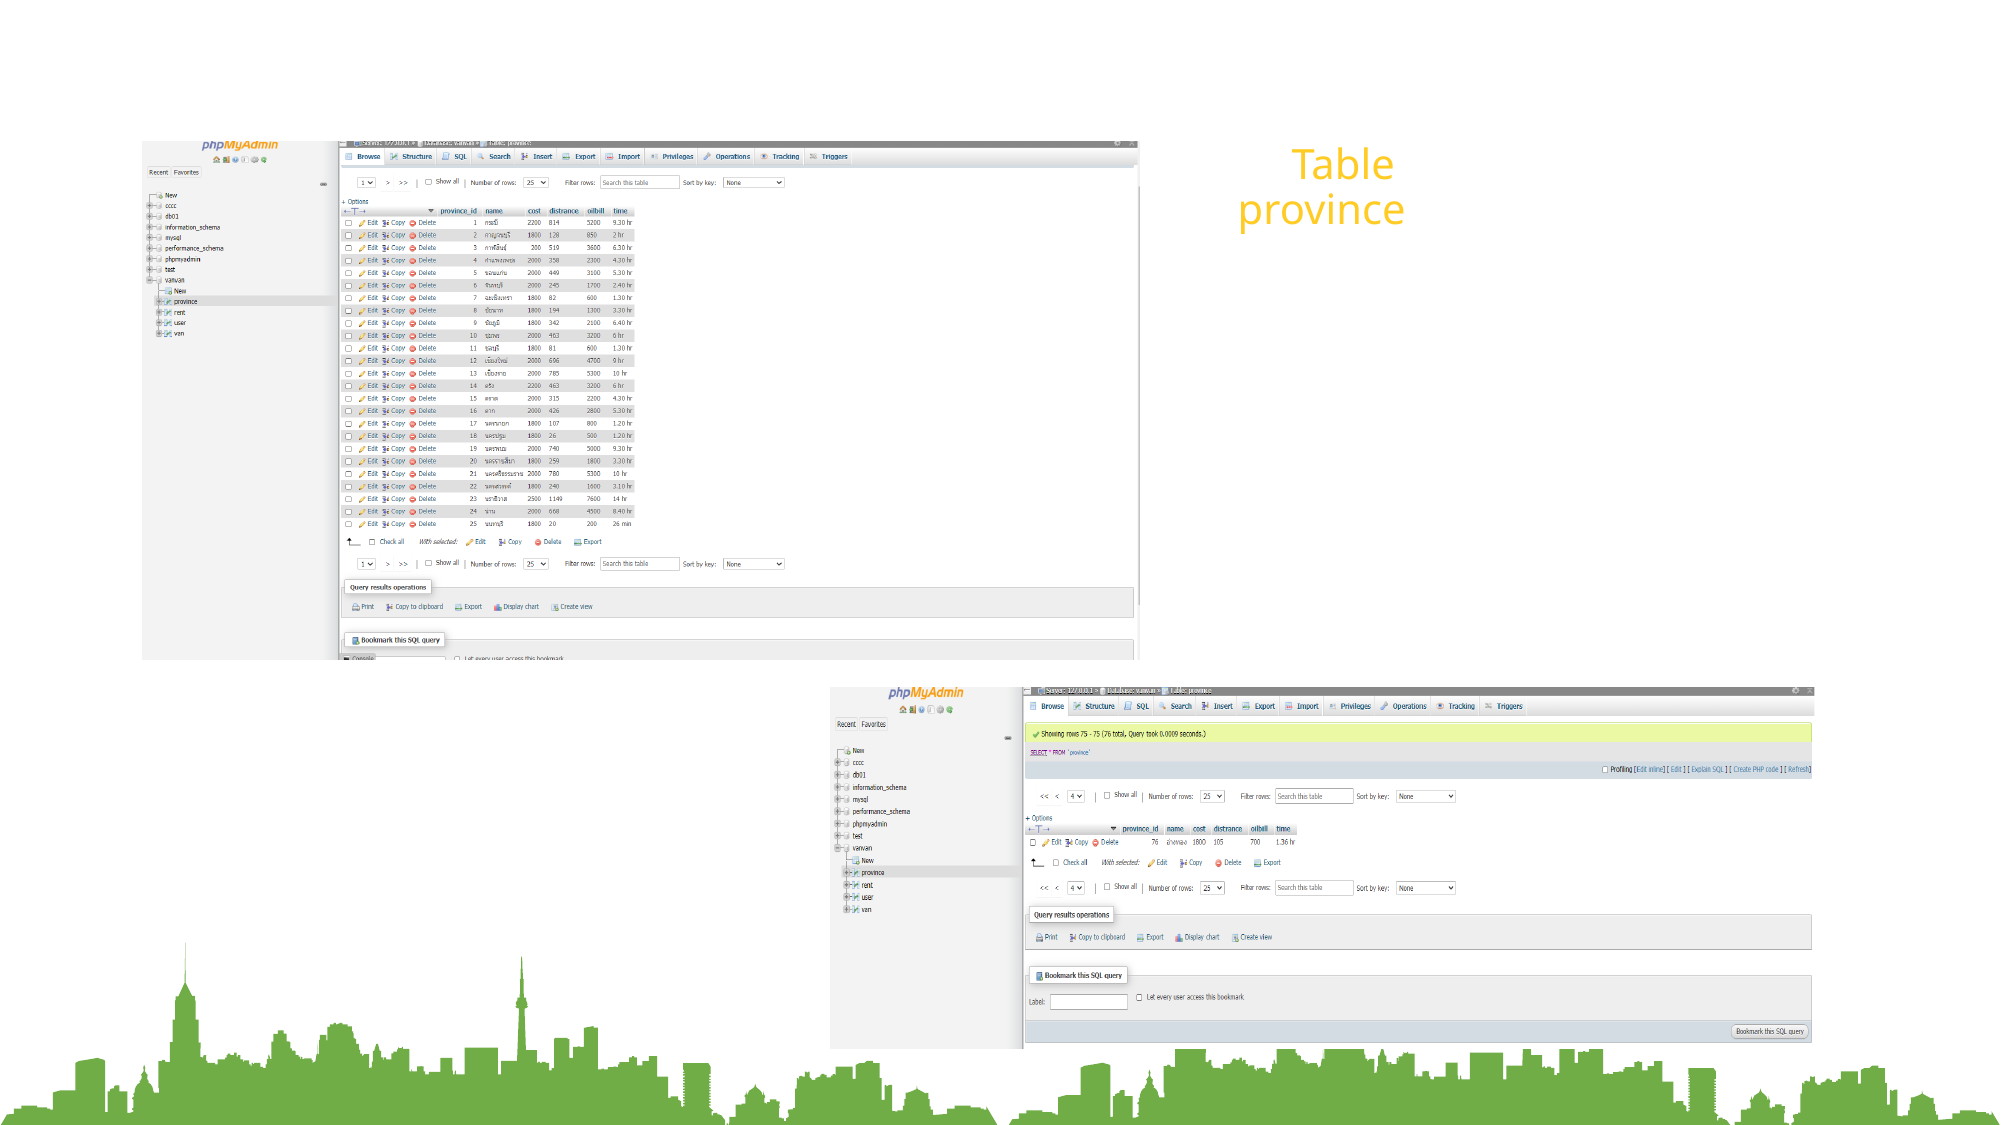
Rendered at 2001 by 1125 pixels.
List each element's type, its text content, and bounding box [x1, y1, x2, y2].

picture [137, 141, 1140, 660]
picture [829, 687, 1815, 1049]
text_box Table province [1140, 142, 1421, 236]
